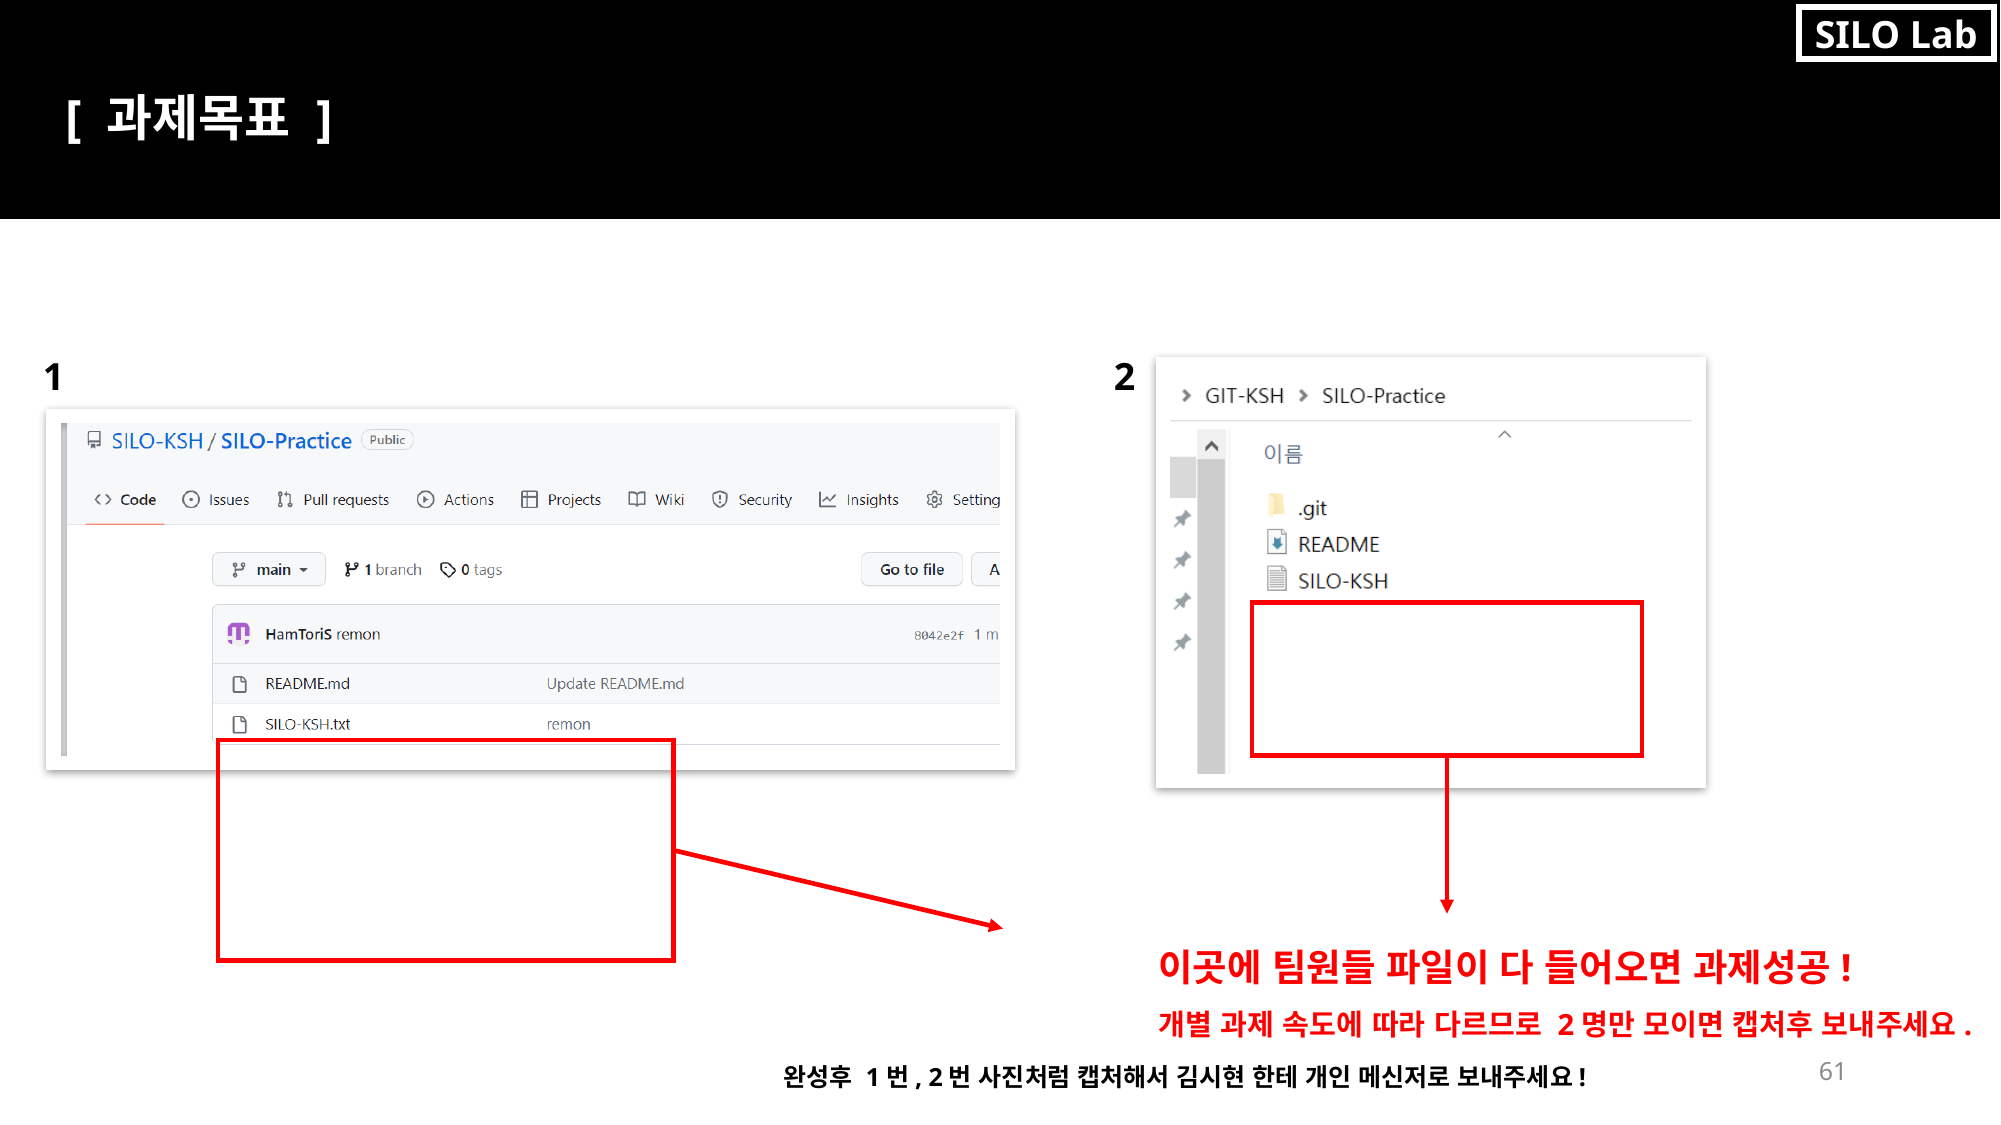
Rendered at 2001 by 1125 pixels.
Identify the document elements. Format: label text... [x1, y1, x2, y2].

picture [1170, 371, 1692, 774]
slide_number 61 [1412, 1049, 1863, 1103]
text_box 1 [28, 345, 73, 406]
text_box 이곳에 팀원들 파일이 다 들어오면 과제성공! 개별 과제 속도에 따라 다르므로 2명만 모이면 캡처후 보내주세요. [1143, 913, 2000, 1049]
text_box [ 과제목표 ] [50, 48, 1635, 154]
picture [60, 422, 1000, 756]
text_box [673, 850, 1003, 929]
text_box 완성후 1번, 2번 사진처럼 캡처해서 김시현 한테 개인 메신저로 보내주세요! [769, 1039, 1719, 1099]
text_box [217, 756, 675, 962]
text_box SILO Lab [1798, 6, 1995, 60]
text_box 2 [1099, 345, 1144, 406]
text_box [0, 0, 2000, 219]
